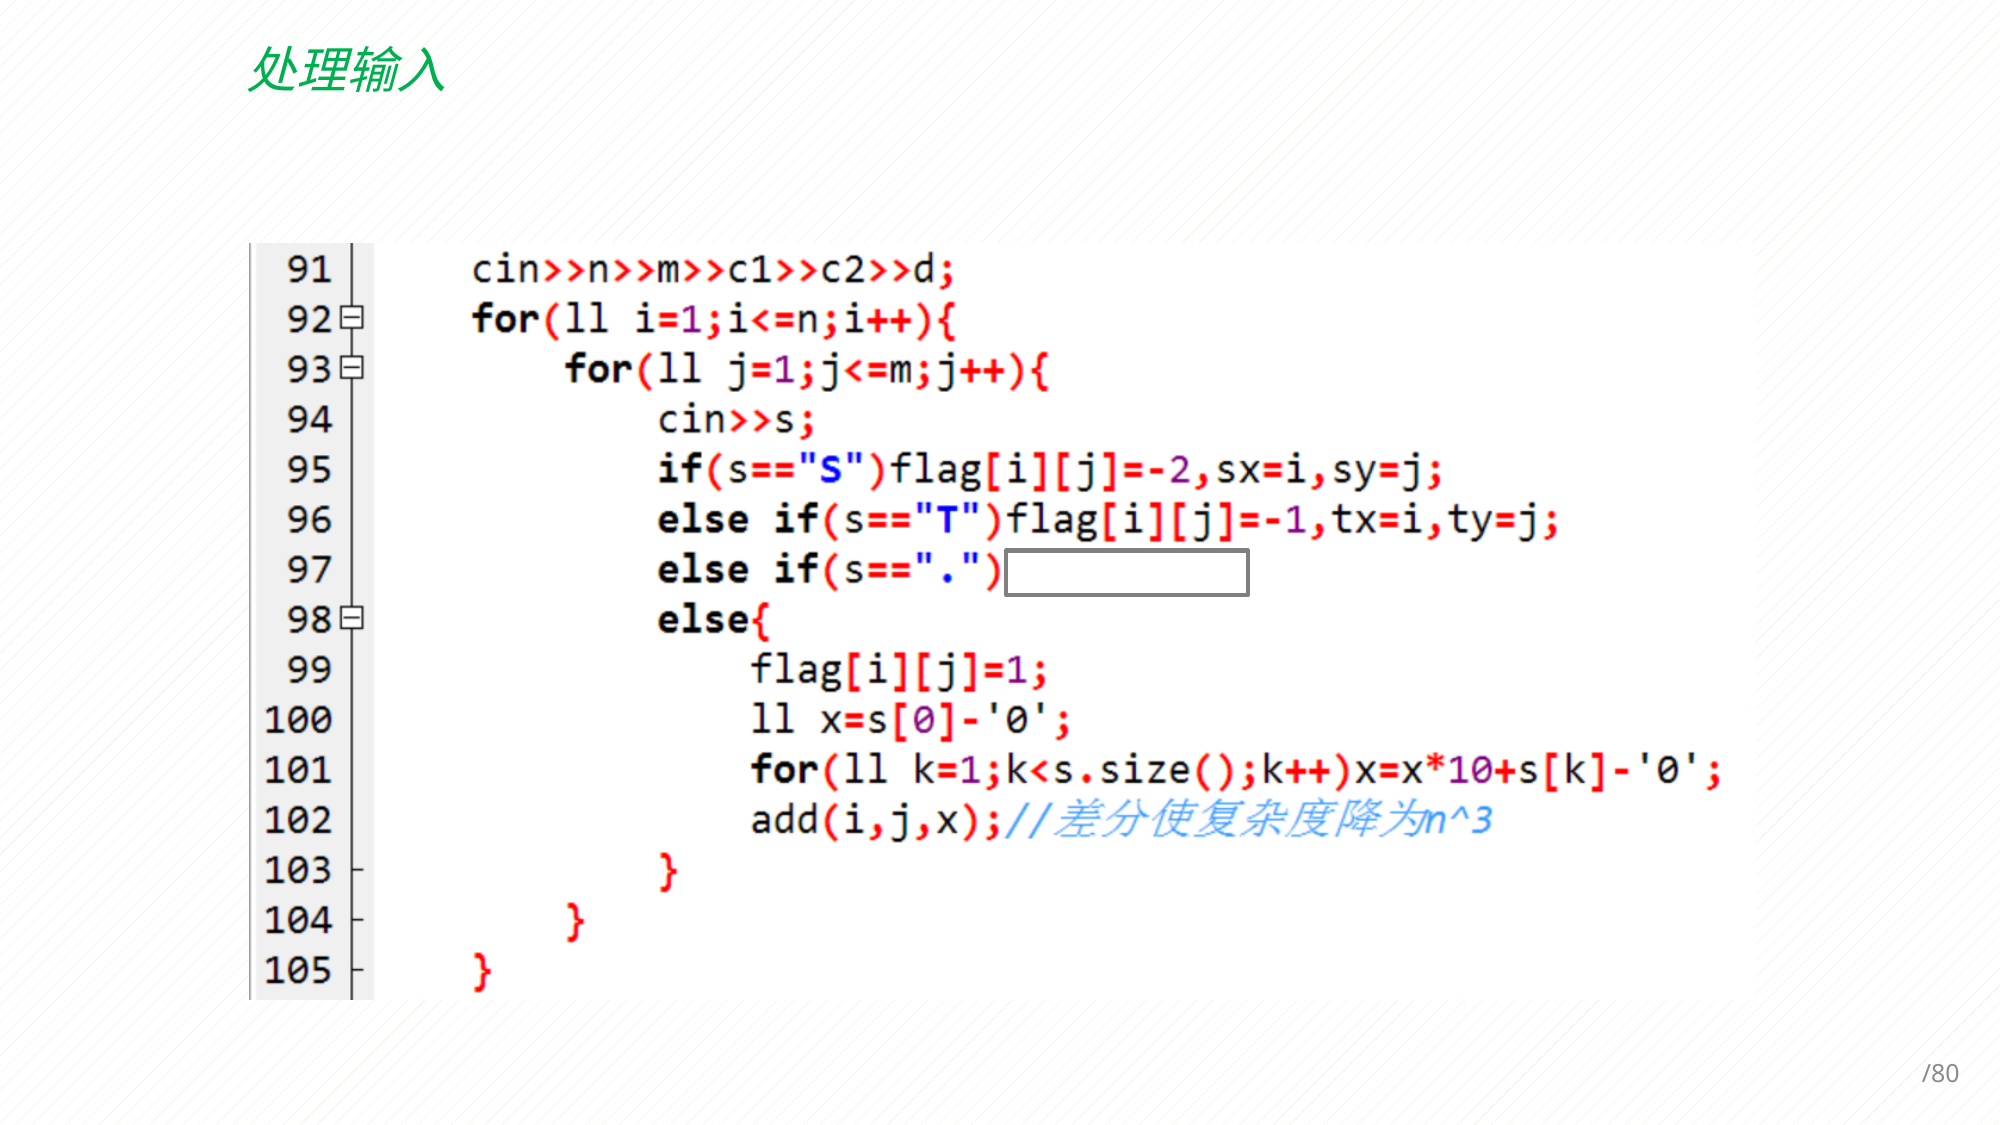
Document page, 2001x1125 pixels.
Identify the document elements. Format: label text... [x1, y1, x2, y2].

picture [249, 243, 1756, 1000]
text_box 处理输入 [232, 30, 527, 106]
